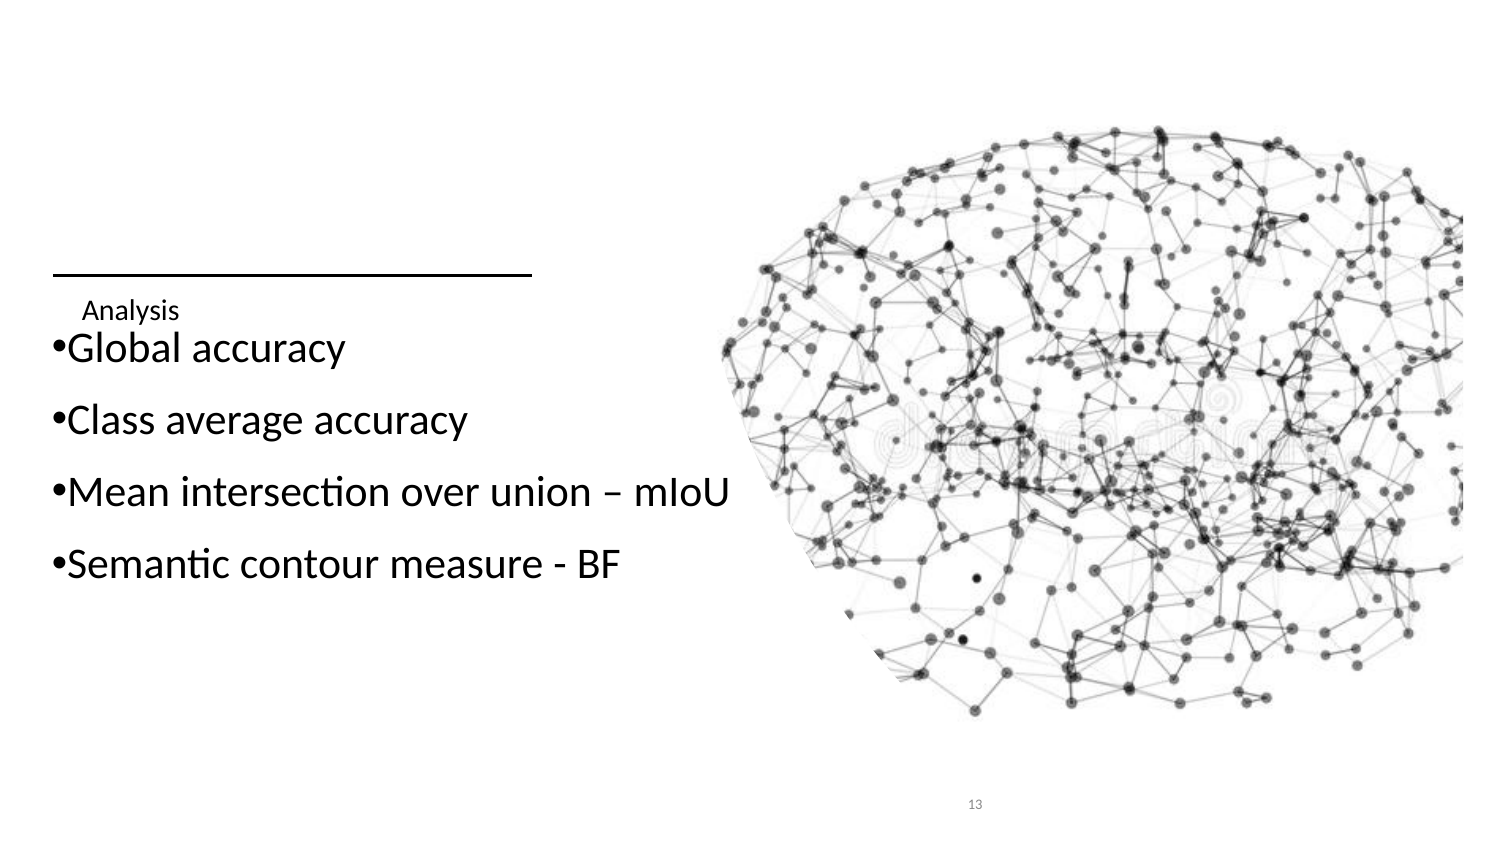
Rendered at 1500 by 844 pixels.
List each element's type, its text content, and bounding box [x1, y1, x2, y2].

title Analysis [66, 128, 681, 316]
picture [686, 0, 1464, 844]
list Global accuracy Class average accuracy Mean intersection over union – mIoU Semantic contour measure - BF [36, 316, 681, 743]
